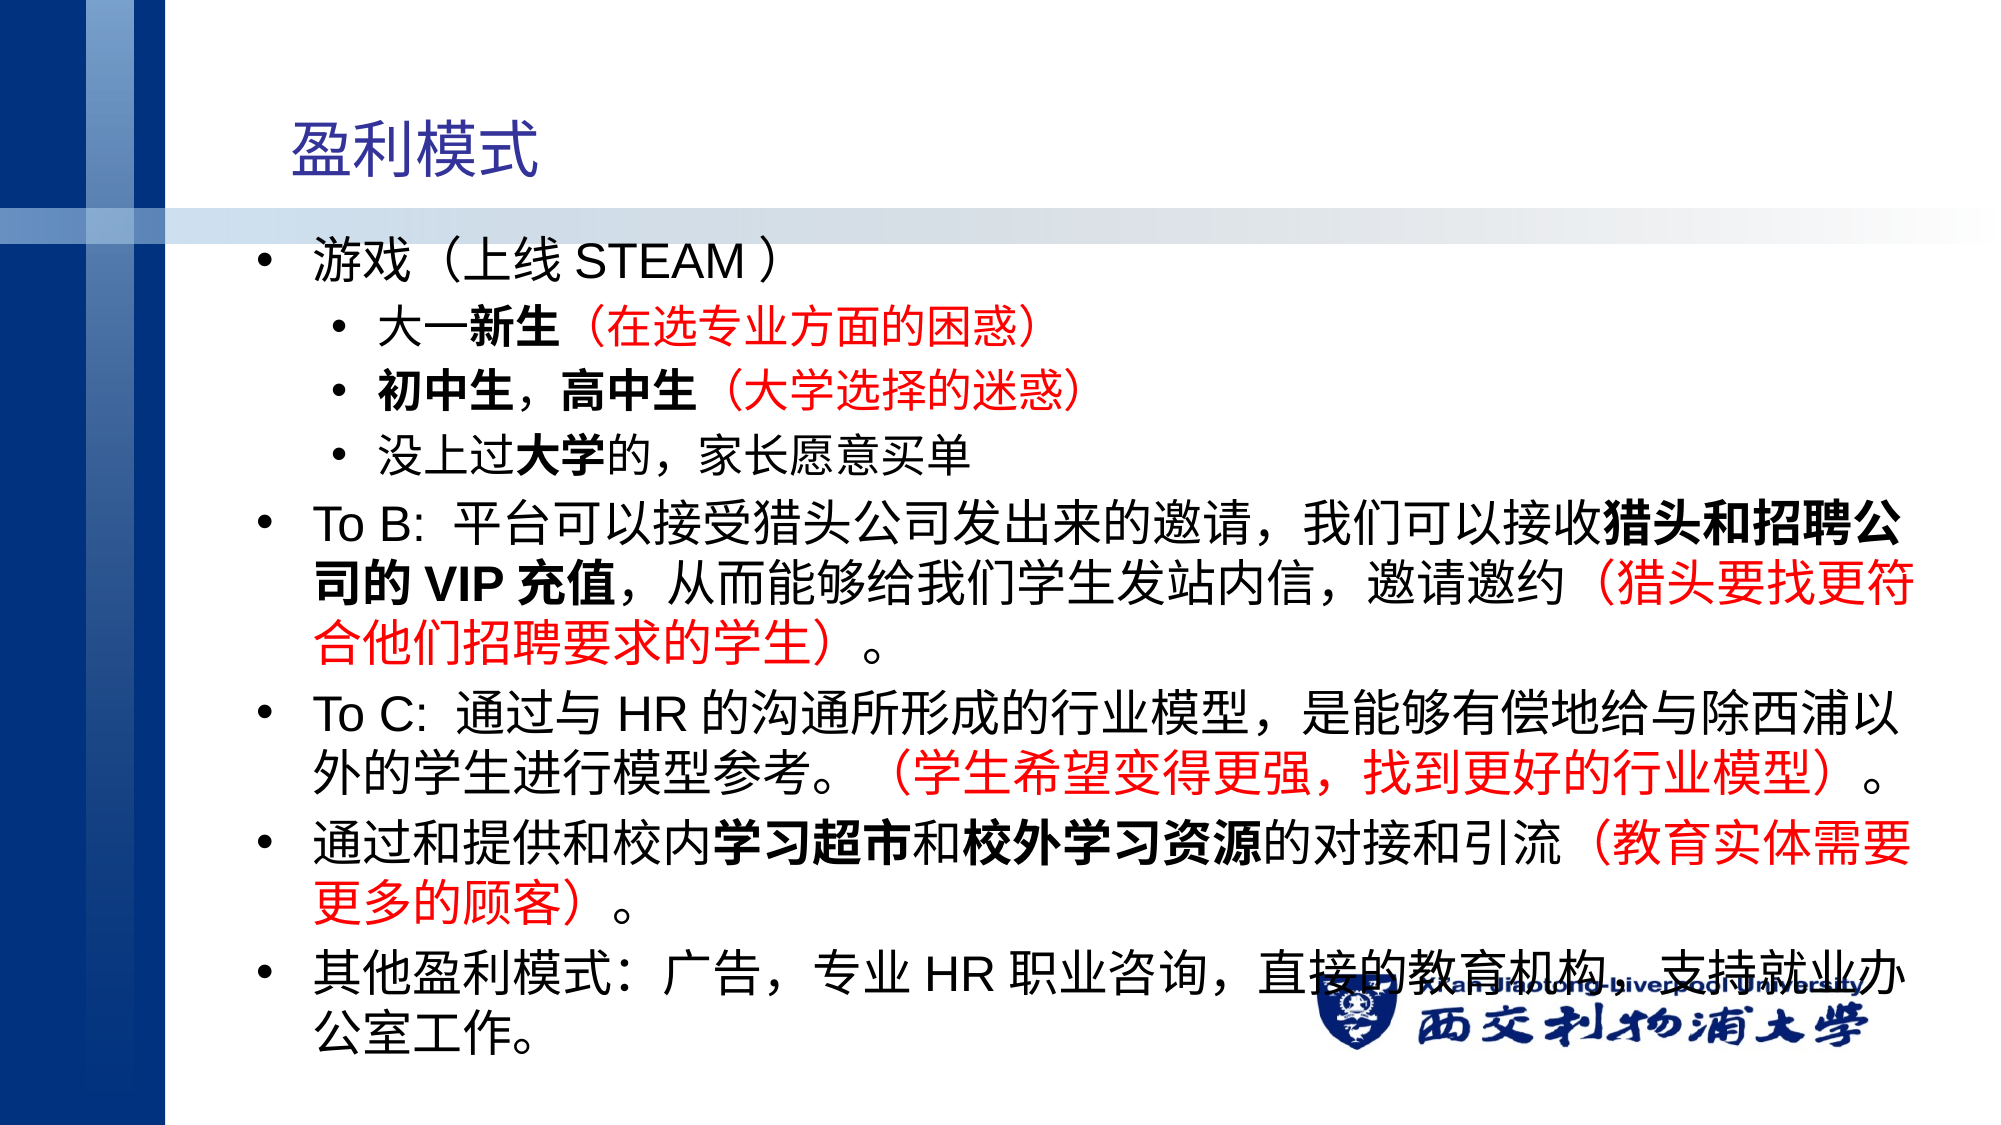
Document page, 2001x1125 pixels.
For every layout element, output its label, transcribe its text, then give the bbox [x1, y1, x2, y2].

list 游戏（上线STEAM） 大一新生（在选专业方面的困惑） 初中生，高中生（大学选择的迷惑） 没上过大学的，家长愿意买单 To B: 平台可以接受猎头公司发出来的邀请，我们可以接收猎头和招聘公司的VIP充值，从而能够给我们学生发站内信，邀请邀约（猎头要找更符合他们招聘要求的学生）。 To C: 通过与HR的沟通所形成的行业模型，是能够有偿地给与除西浦以外的学生进行模型参考。（学生希望变得更强，找到更好的行业模型）。 通过和提供和校内学习超市和校外学习资源的对接和引流（教育实体需要更多的顾客）。 其他盈利模式：广告，专业HR职业咨询，直接的教育机构，支持就业办公室工作。 [240, 221, 1948, 1125]
title 盈利模式 [275, 42, 1897, 193]
